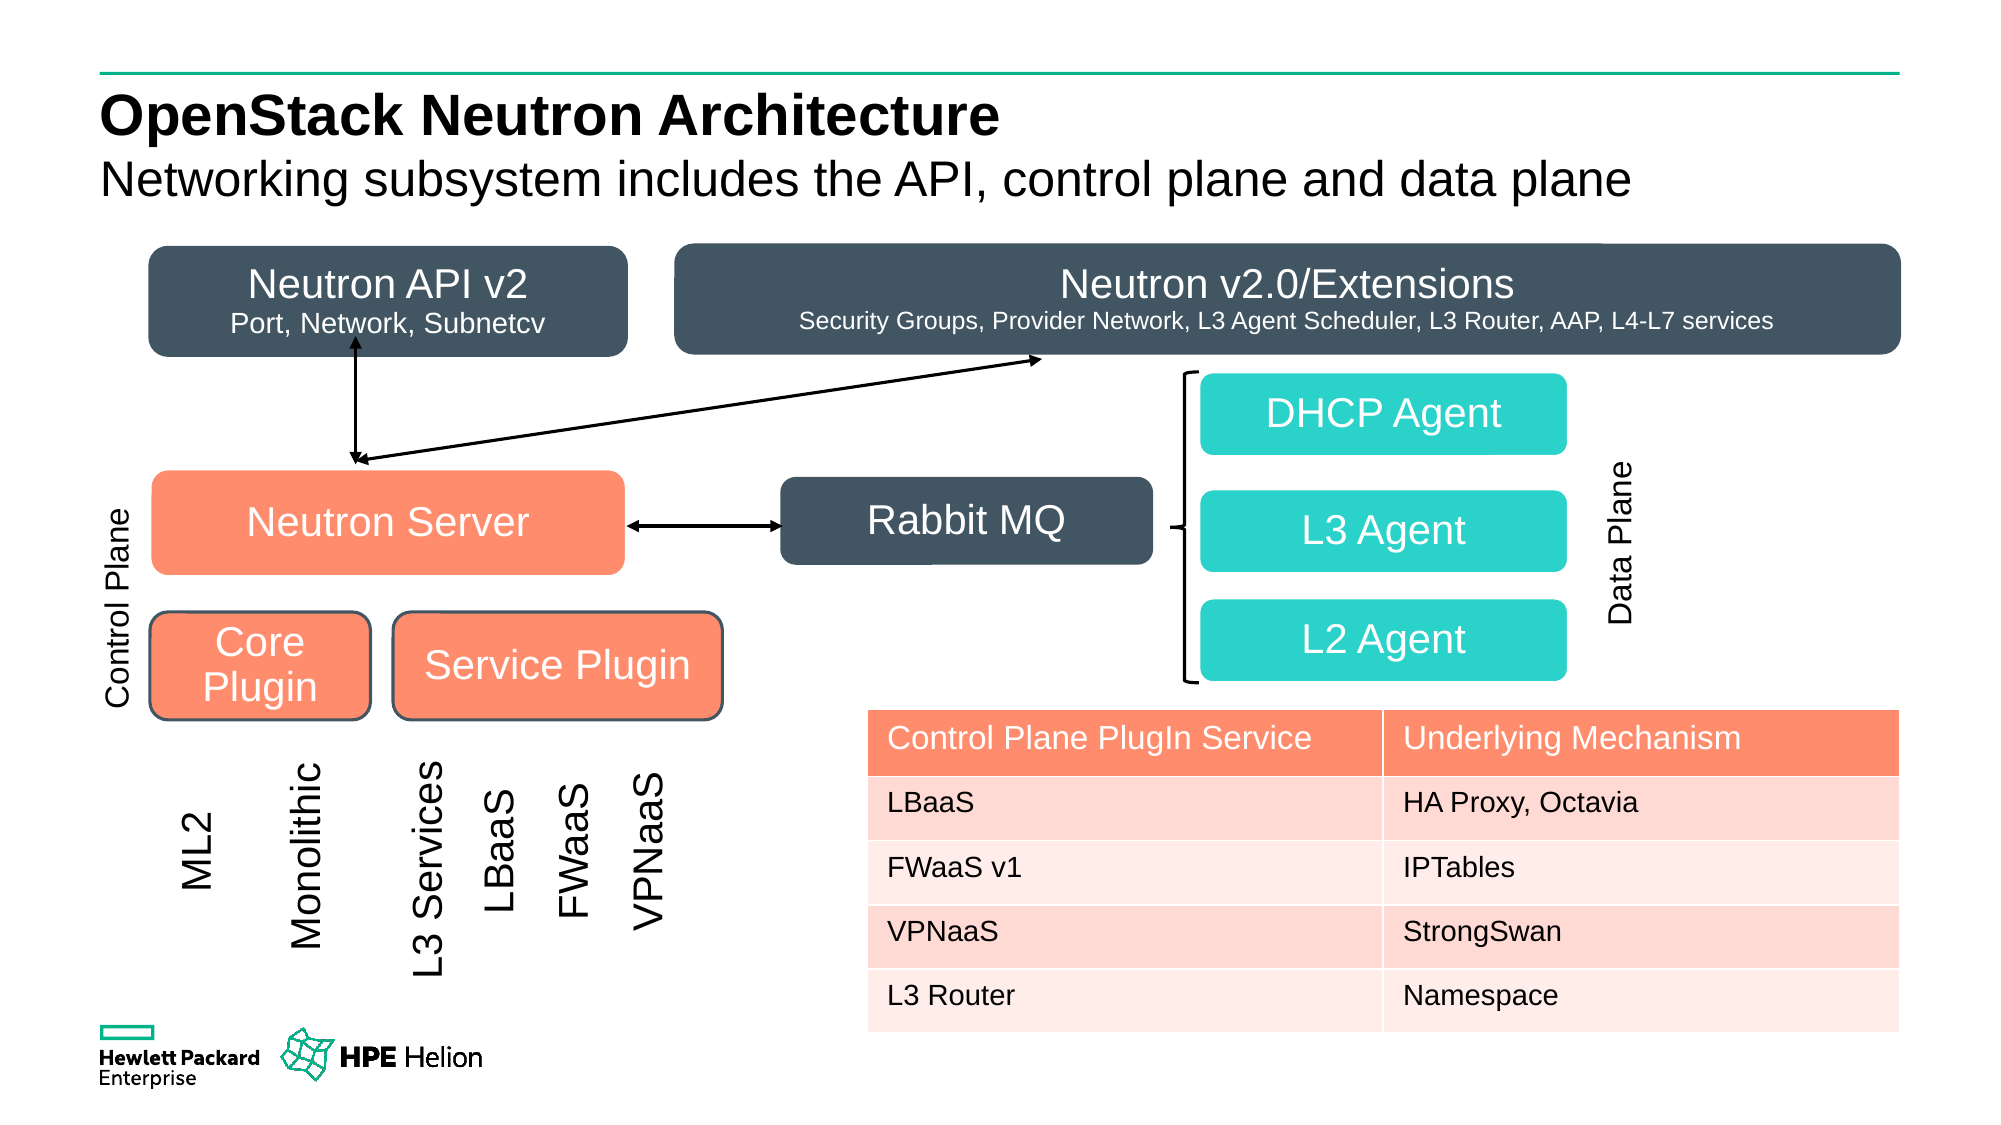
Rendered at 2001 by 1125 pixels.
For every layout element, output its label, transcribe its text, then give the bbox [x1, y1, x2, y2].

text_box L2 Agent [1199, 596, 1570, 684]
text_box L3 Agent [1199, 487, 1570, 575]
table_cell FWaaS v1 [868, 841, 1382, 904]
table_cell L3 Router [868, 970, 1382, 1032]
text_box Neutron v2.0/Extensions Security Groups, Provider Network, L3 Agent Scheduler, L3 Router, AAP, L4-L7 services [674, 243, 1901, 355]
text_box Neutron API v2 Port, Network, Subnetcv [148, 246, 628, 357]
text_box Control Plane [99, 468, 149, 710]
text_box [149, 468, 783, 967]
list Networking subsystem includes the API, control plane and data plane [99, 153, 1900, 216]
table_cell Namespace [1384, 970, 1899, 1032]
table_cell VPNaaS [868, 906, 1382, 968]
title OpenStack Neutron Architecture [99, 85, 1900, 153]
table_cell StrongSwan [1384, 906, 1899, 968]
table_header Control Plane PlugIn Service [868, 710, 1382, 776]
picture [279, 1026, 482, 1082]
table_cell LBaaS [868, 777, 1382, 840]
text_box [355, 358, 1043, 461]
text_box [1170, 371, 1199, 684]
table_header Underlying Mechanism [1384, 710, 1899, 776]
text_box Data Plane [1602, 385, 1666, 626]
text_box Rabbit MQ [783, 477, 1153, 565]
text_box DHCP Agent [1199, 370, 1570, 458]
table_cell IPTables [1384, 841, 1899, 904]
table_cell HA Proxy, Octavia [1384, 777, 1899, 840]
